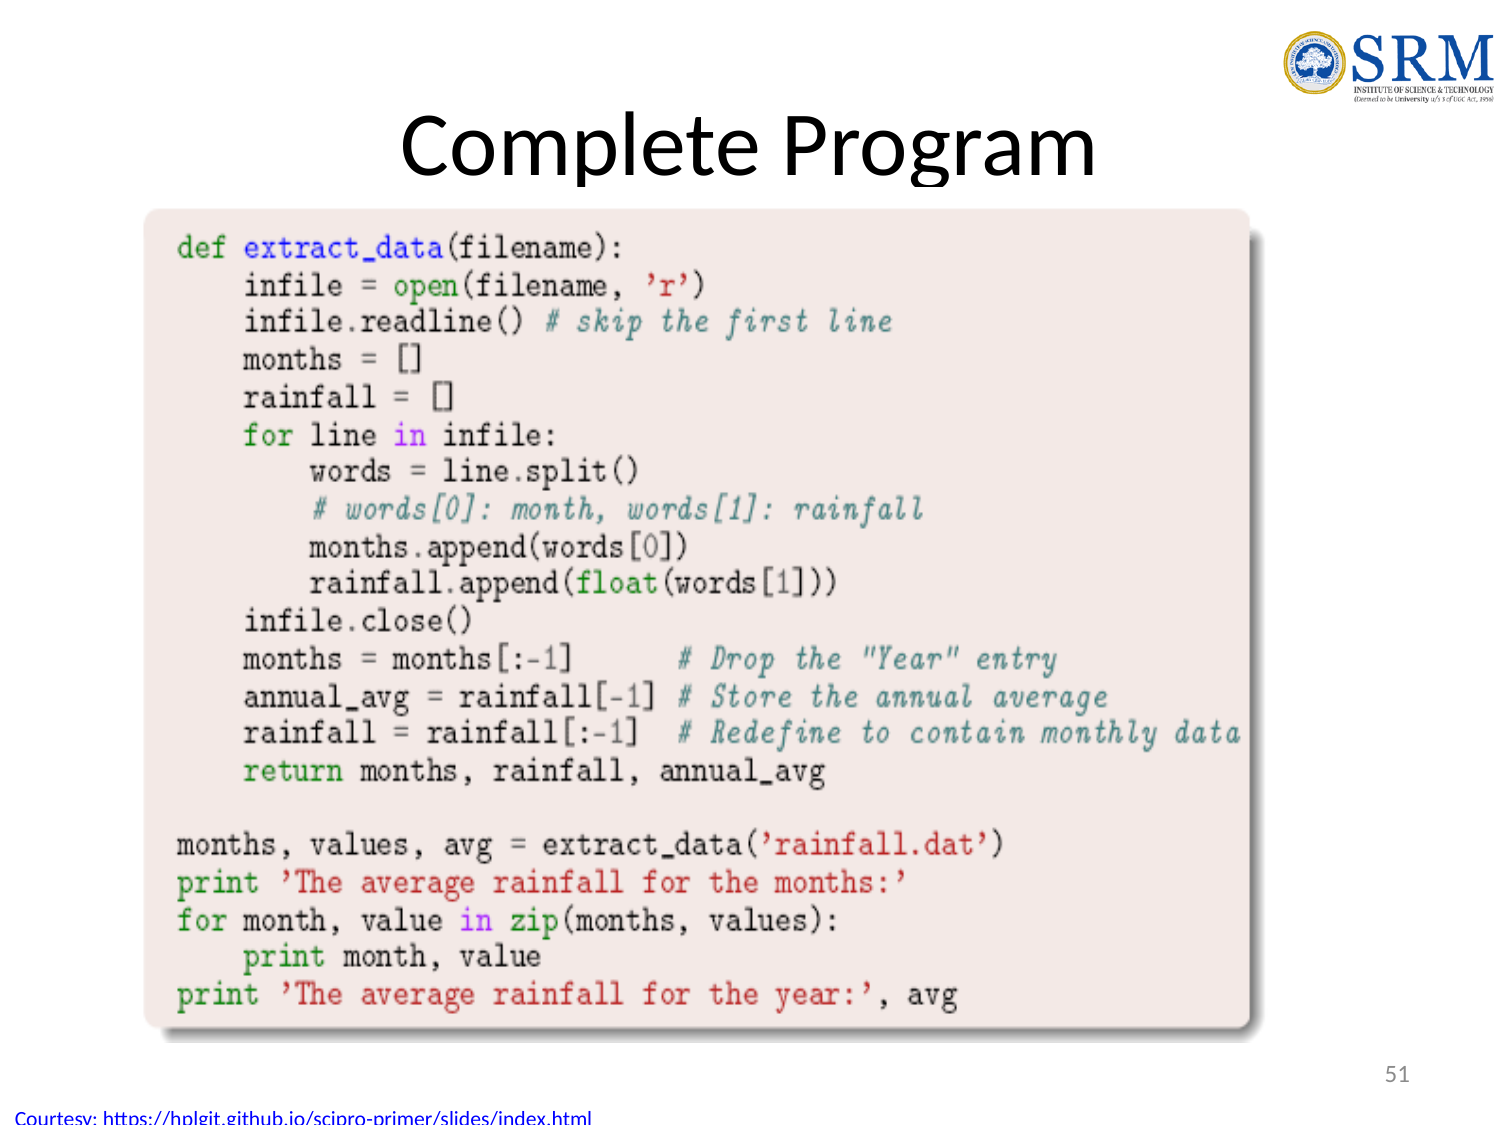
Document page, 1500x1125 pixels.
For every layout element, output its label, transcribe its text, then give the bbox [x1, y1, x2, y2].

title Complete Program [75, 45, 1425, 233]
text_box Courtesy: https://hplgit.github.io/scipro-primer/slides/index.html [0, 1071, 763, 1125]
picture [1273, 1, 1500, 131]
slide_number 51 [1074, 1042, 1425, 1103]
picture [124, 187, 1270, 1043]
